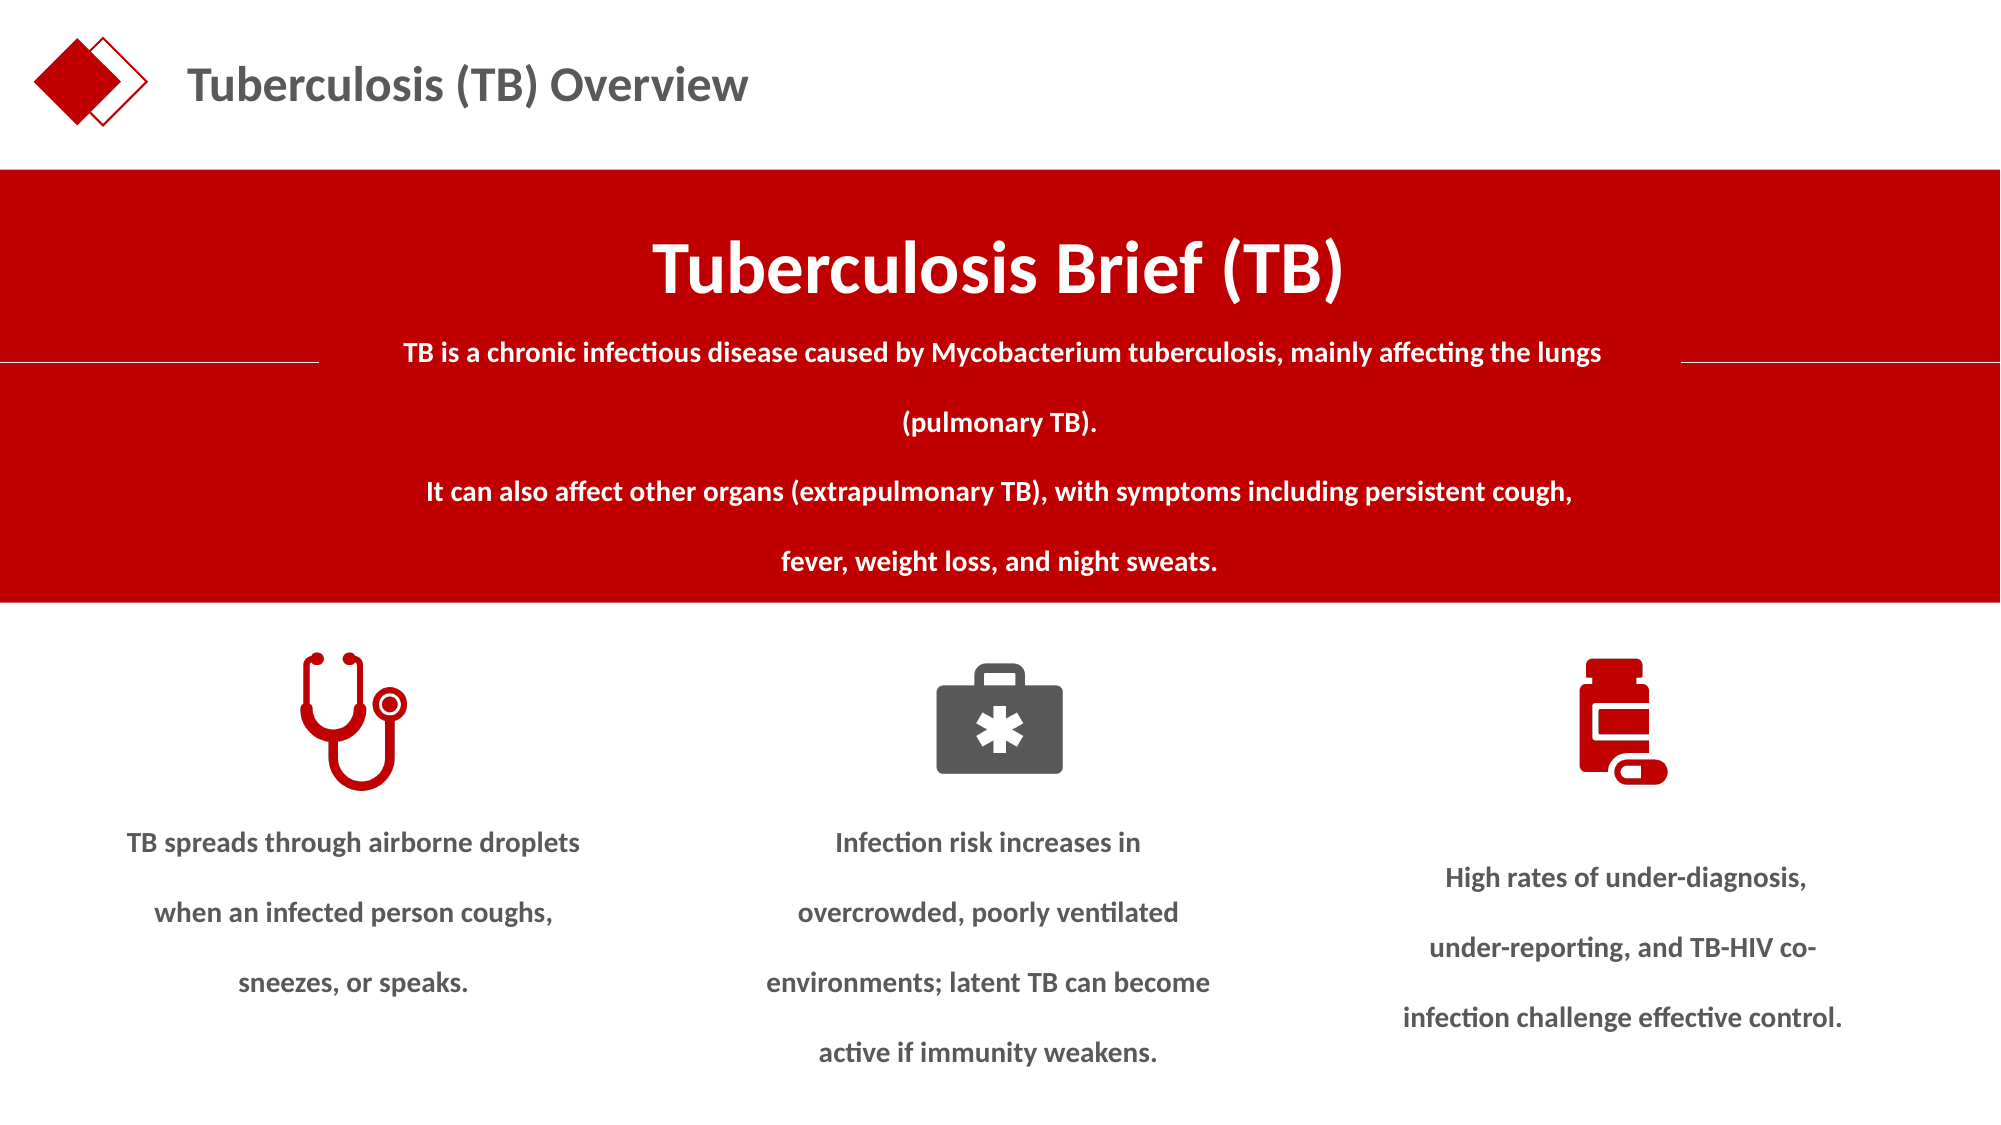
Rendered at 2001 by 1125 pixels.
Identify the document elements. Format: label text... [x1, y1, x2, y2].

text_box High rates of under-diagnosis, under-reporting, and TB-HIV co-infection challenge effective control. [1380, 753, 1866, 1103]
picture [1548, 646, 1699, 797]
text_box Tuberculosis Brief (TB) [569, 195, 1431, 263]
text_box [57, 36, 149, 127]
text_box Tuberculosis (TB) Overview [171, 47, 885, 116]
text_box Infection risk increases in overcrowded, poorly ventilated environments; latent TB can become active if immunity weakens. [746, 753, 1231, 1103]
text_box [32, 36, 90, 127]
picture [278, 646, 429, 797]
text_box TB is a chronic infectious disease caused by Mycobacterium tuberculosis, mainly affecting the lungs (pulmonary TB). It can also affect other organs (extrapulmonary TB), with symptoms including persistent cough, fever, weight loss, and night sweats. [376, 263, 1624, 613]
picture [924, 646, 1075, 797]
text_box TB spreads through airborne droplets when an infected person coughs, sneezes, or speaks. [111, 753, 597, 1103]
text_box [0, 169, 2000, 604]
